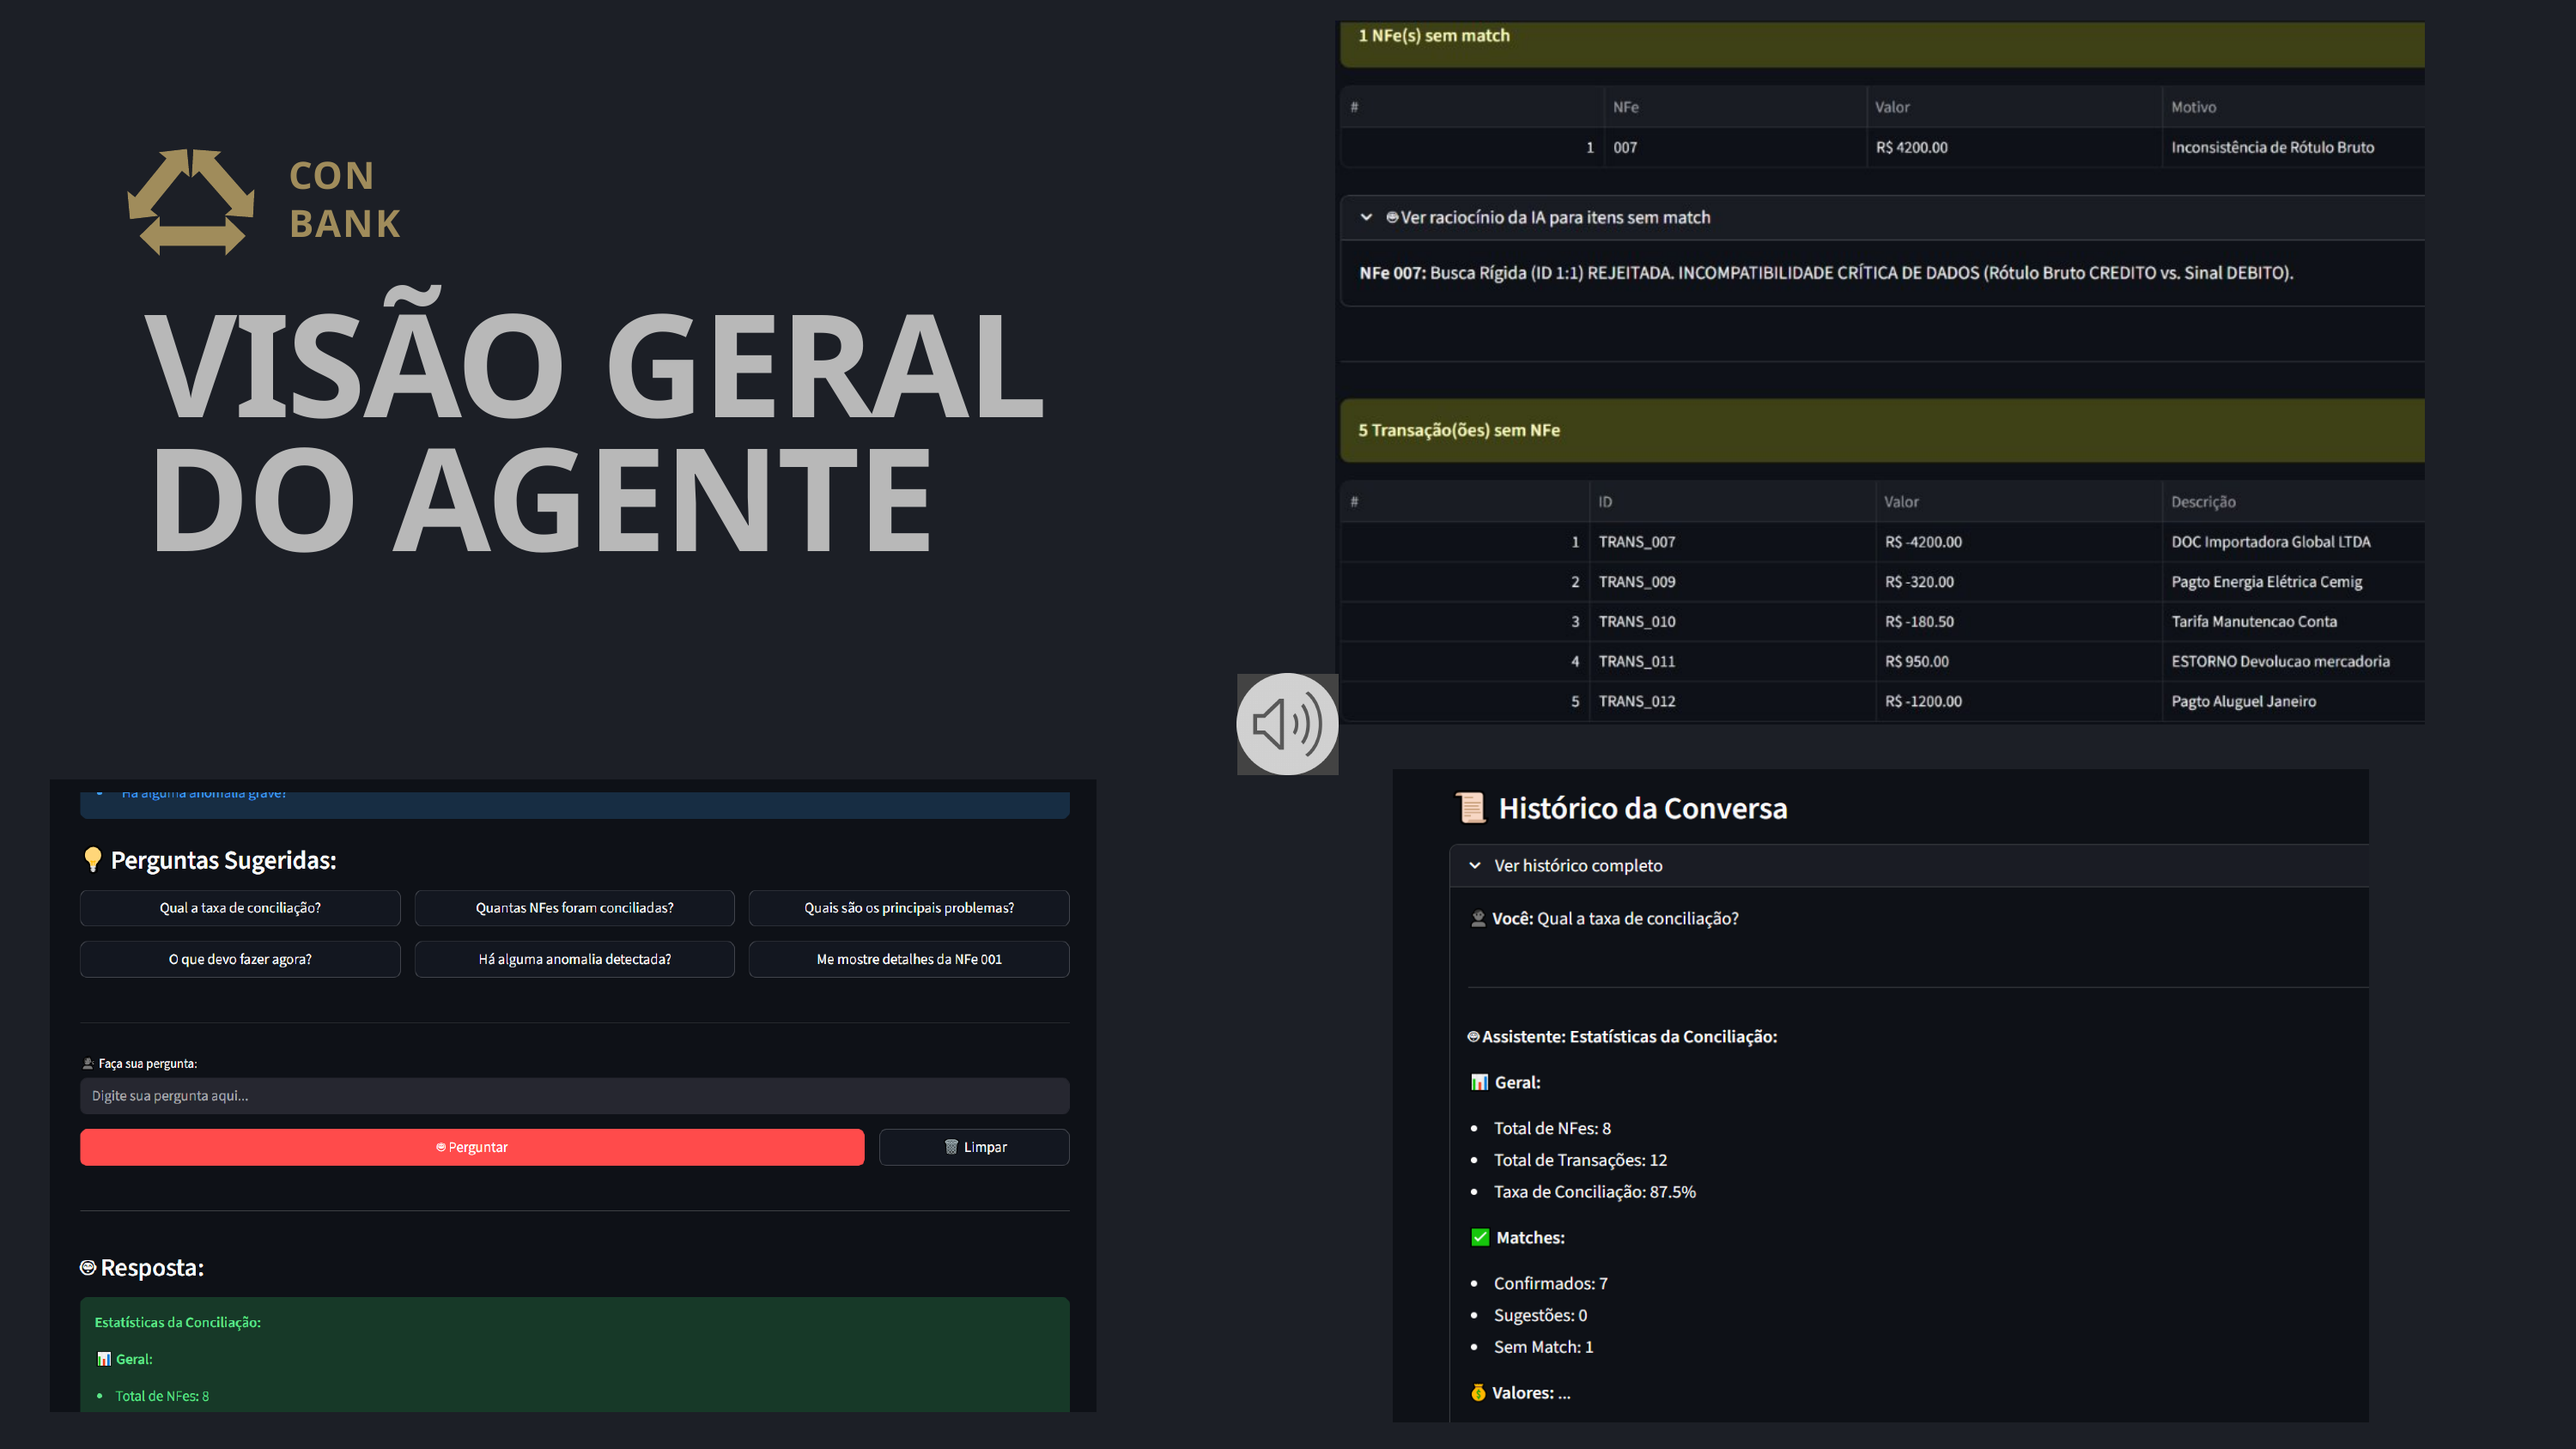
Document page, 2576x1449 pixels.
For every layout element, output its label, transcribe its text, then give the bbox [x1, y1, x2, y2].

picture [1393, 769, 2370, 1422]
picture [1236, 21, 2425, 776]
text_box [114, 136, 268, 256]
text_box CON BANK [289, 149, 515, 246]
picture [50, 779, 1097, 1412]
text_box VISÃO GERAL DO AGENTE [144, 311, 1057, 581]
